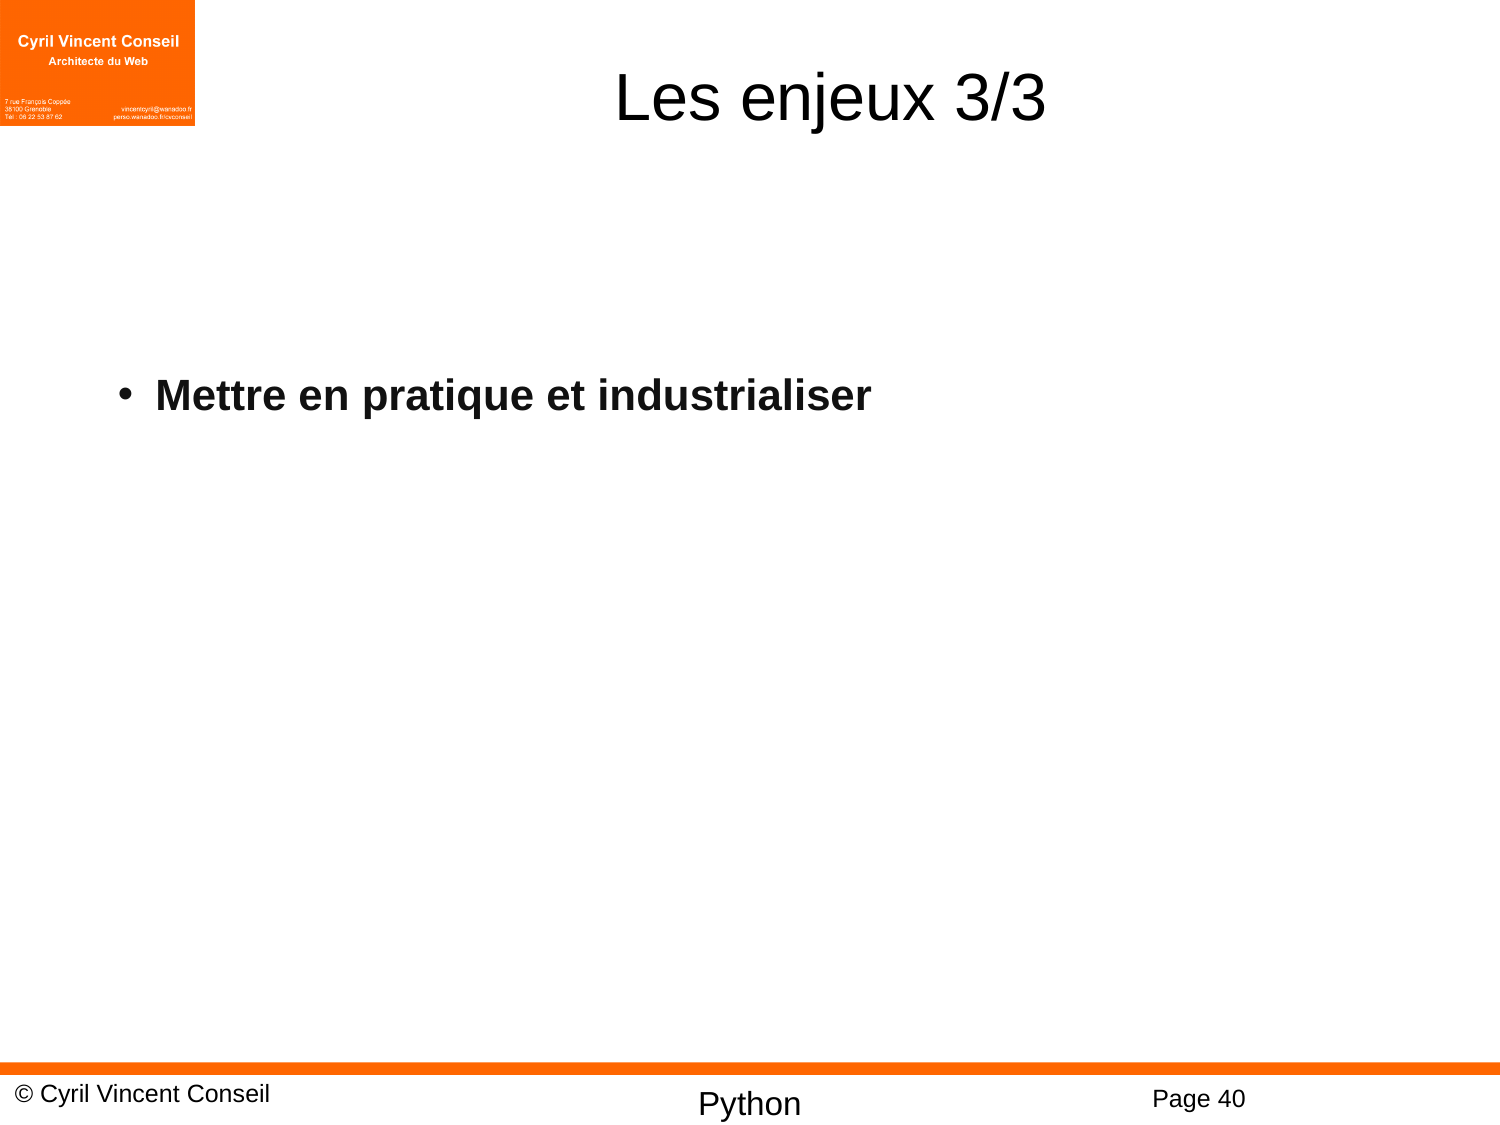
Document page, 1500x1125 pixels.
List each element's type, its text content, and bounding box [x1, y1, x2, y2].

picture [0, 0, 193, 126]
title Les enjeux 3/3 [193, 0, 1469, 188]
text_box Mettre en pratique et industrialiser [103, 365, 1397, 901]
